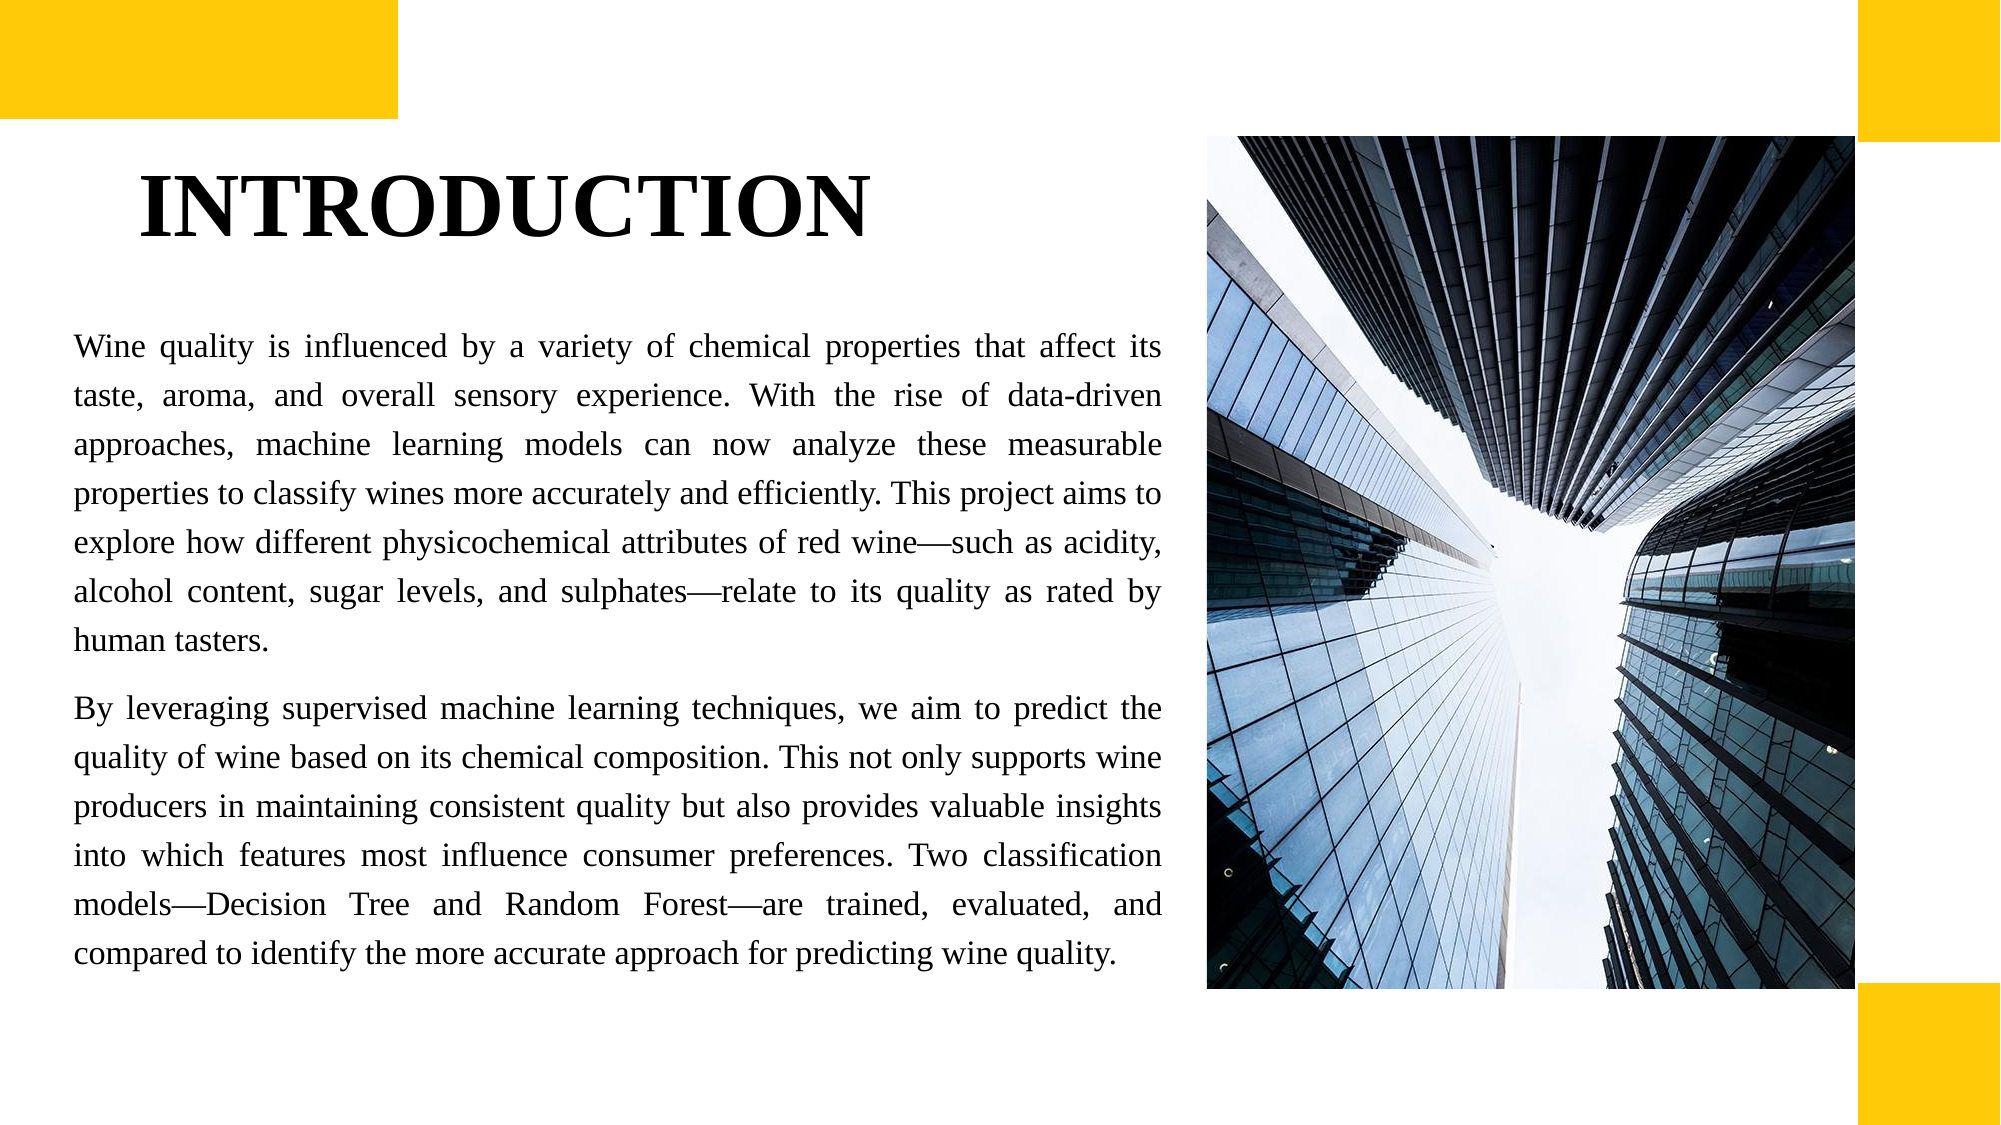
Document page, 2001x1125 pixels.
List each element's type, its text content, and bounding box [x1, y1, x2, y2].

picture [1206, 136, 1855, 989]
list Wine quality is influenced by a variety of chemical properties that affect its taste, aroma, and overall sensory experience. With the rise of data-driven approaches, machine learning models can now analyze these measurable properties to classify wines more accurately and efficiently. This project aims to explore how different physicochemical attributes of red wine—such as acidity, alcohol content, sugar levels, and sulphates—relate to its quality as rated by human tasters. By leveraging supervised machine learning techniques, we aim to predict the quality of wine based on its chemical composition. This not only supports wine producers in maintaining consistent quality but also provides valuable insights into which features most influence consumer preferences. Two classification models—Decision Tree and Random Forest—are trained, evaluated, and compared to identify the more accurate approach for predicting wine quality. [73, 315, 1163, 989]
title INTRODUCTION [138, 158, 1163, 255]
